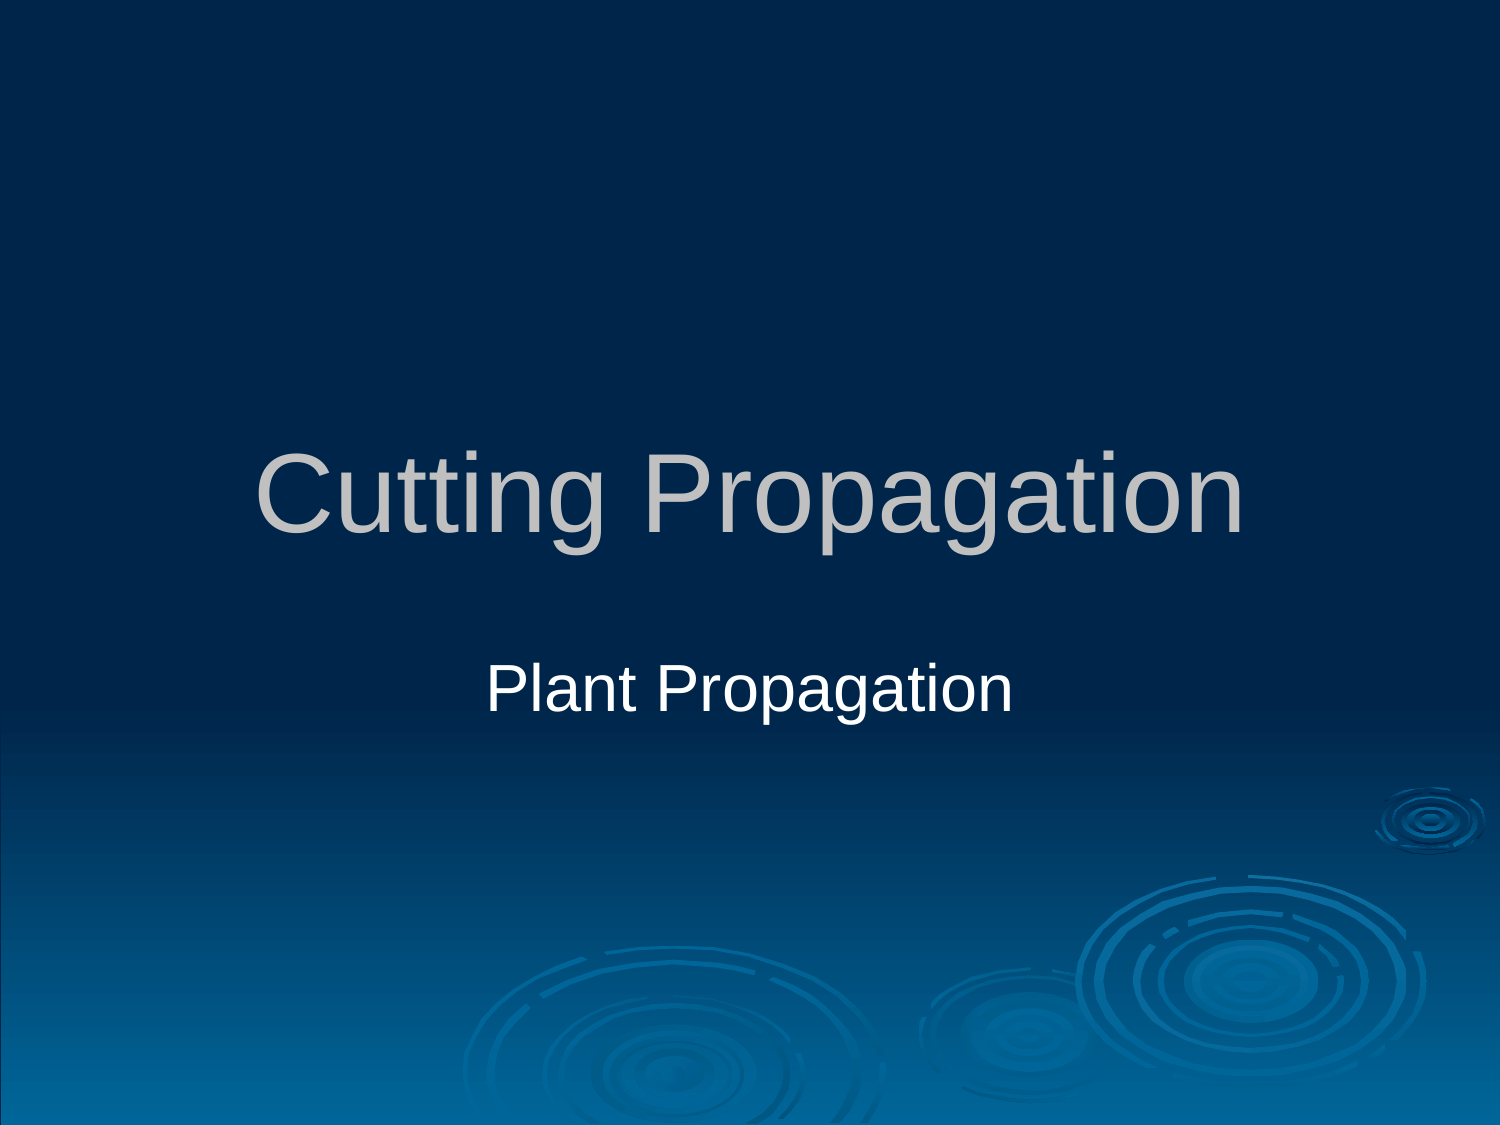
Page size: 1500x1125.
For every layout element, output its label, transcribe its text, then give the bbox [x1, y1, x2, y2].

subtitle Plant Propagation [224, 637, 1276, 926]
title Cutting Propagation [112, 277, 1388, 563]
